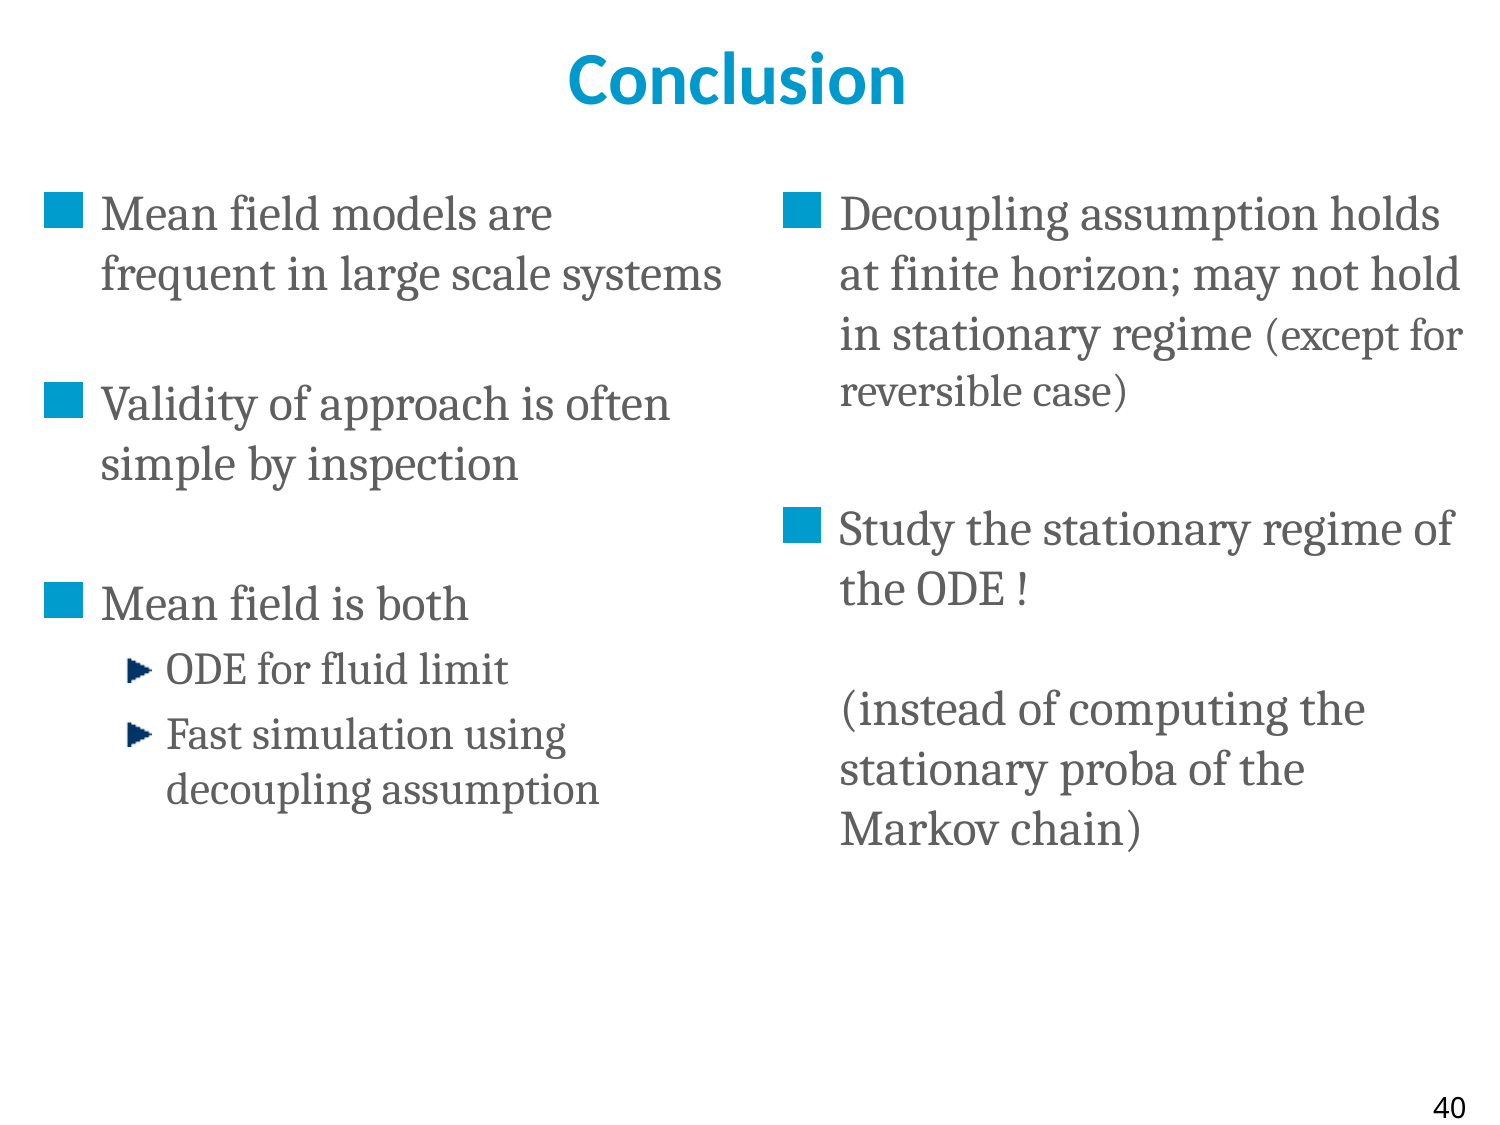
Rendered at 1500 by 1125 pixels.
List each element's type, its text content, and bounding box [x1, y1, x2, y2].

footer 40 [1399, 1082, 1500, 1125]
title Conclusion [17, 0, 1460, 150]
picture [119, 714, 152, 747]
picture [119, 650, 152, 683]
list Decoupling assumption holds at finite horizon; may not hold in stationary regime (except for reversible case) Study the stationary regime of the ODE ! (instead of computing the stationary proba of the Markov chain) [767, 172, 1483, 1107]
list Mean field models are frequent in large scale systems Validity of approach is often simple by inspection Mean field is both ODE for fluid limit Fast simulation using decoupling assumption [29, 172, 744, 1107]
